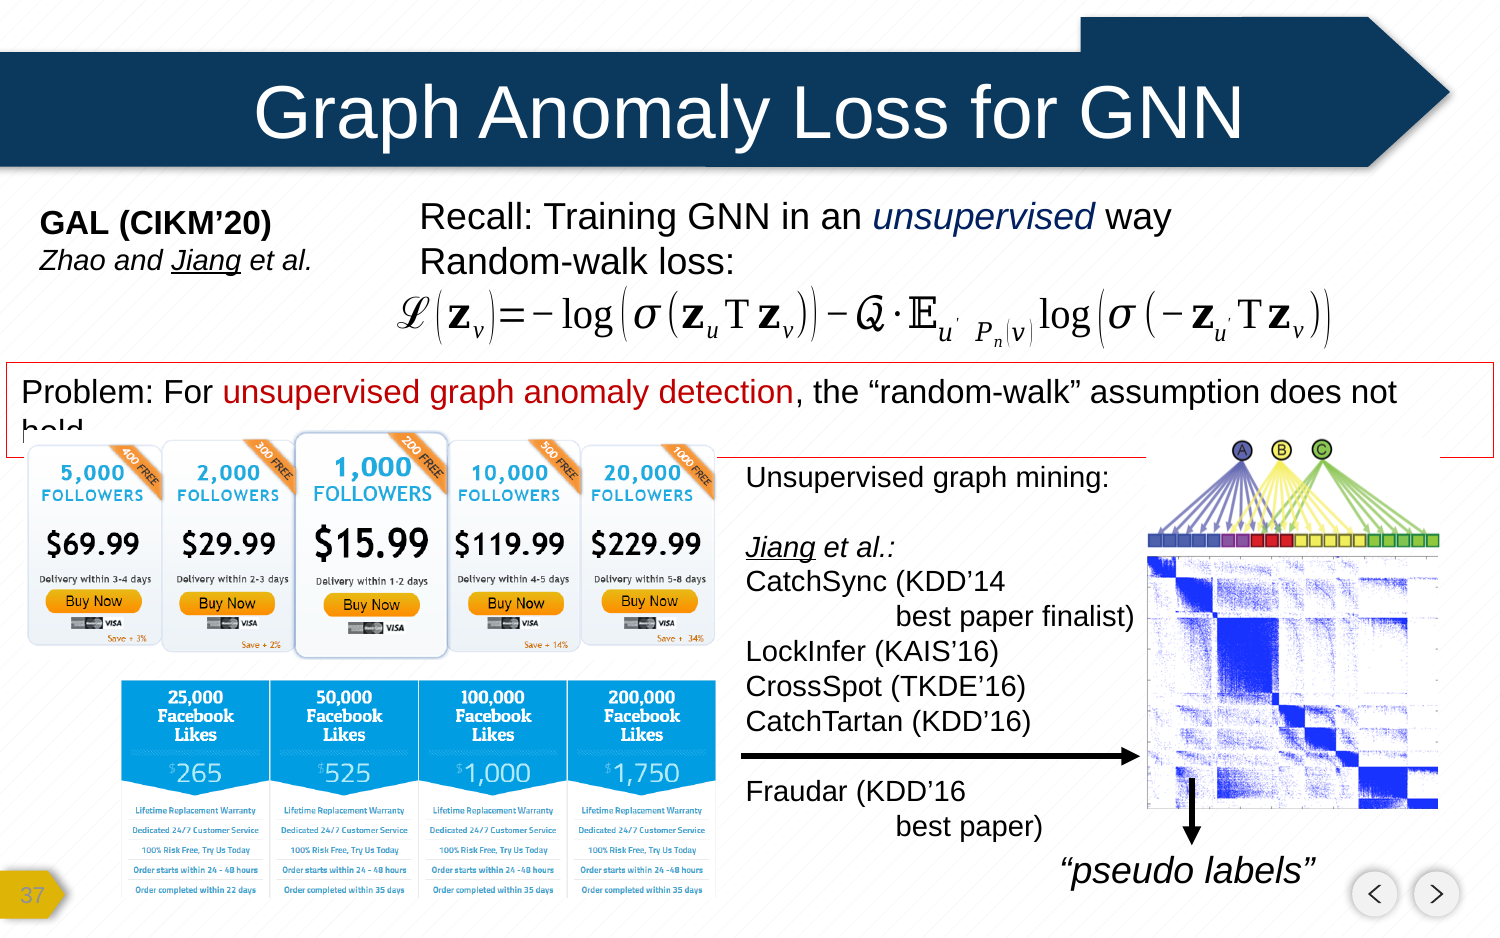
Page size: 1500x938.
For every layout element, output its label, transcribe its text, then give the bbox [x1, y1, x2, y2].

slide_number 36 [0, 870, 61, 919]
picture [1145, 436, 1441, 548]
picture [24, 430, 717, 660]
text_box Recall: Training GNN in an unsupervised way Random-walk loss: [404, 184, 1187, 290]
text_box Unsupervised graph mining: Jiang et al.: CatchSync (KDD’14 best paper finalist) LockInfer (KAIS’16) CrossSpot (TKDE’16) CatchTartan (KDD’16) Fraudar (KDD’16 best paper) [730, 450, 1151, 850]
picture [120, 678, 717, 898]
text_box “pseudo labels” [1044, 838, 1330, 899]
title Graph Anomaly Loss for GNN [127, 56, 1373, 162]
text_box GAL (CIKM’20) Zhao and Jiang et al. [24, 193, 404, 284]
picture [1145, 554, 1438, 809]
text_box Problem: For unsupervised graph anomaly detection, the “random-walk” assumption does not hold. [6, 362, 1494, 458]
